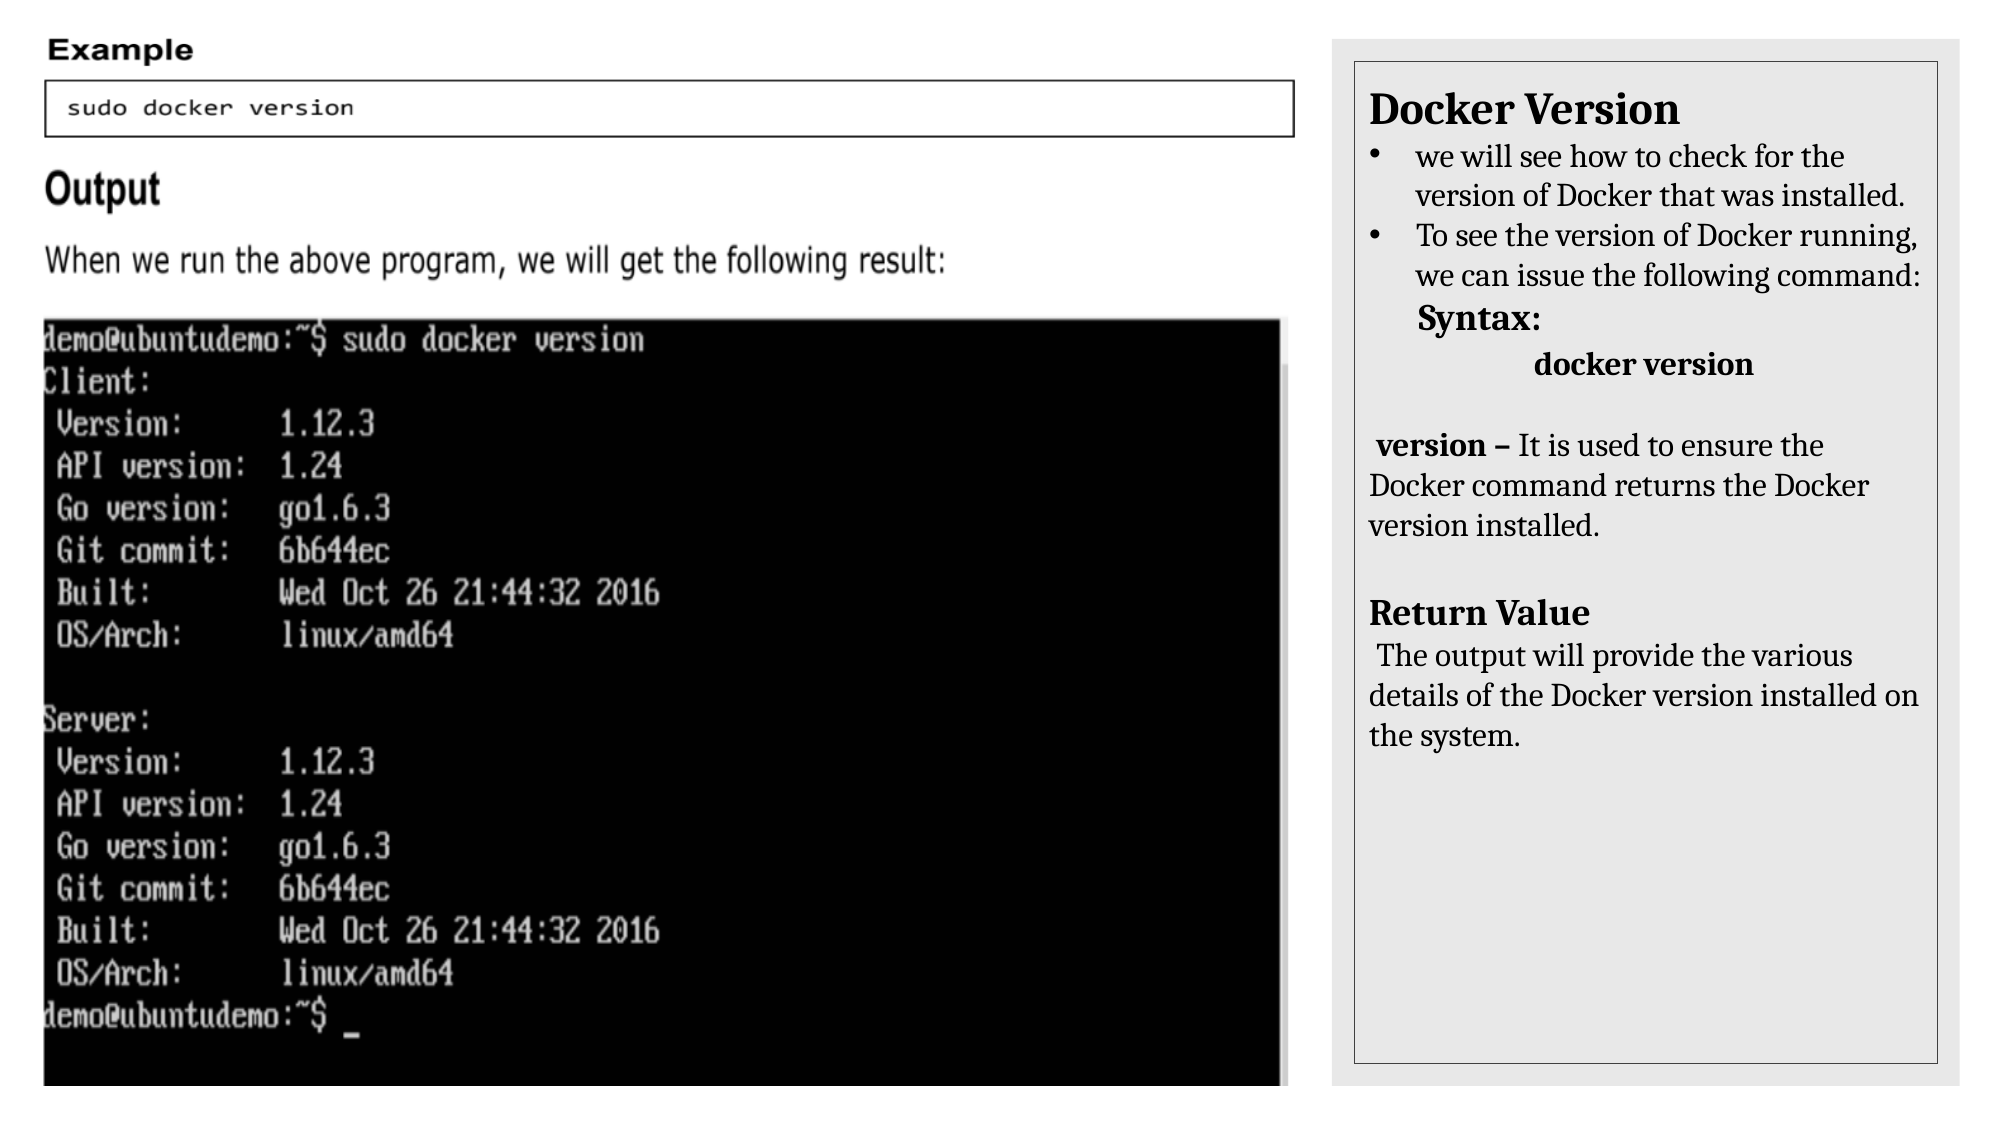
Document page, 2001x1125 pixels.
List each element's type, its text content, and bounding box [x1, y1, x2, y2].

text_box Docker Version we will see how to check for the version of Docker that was installed. To see the version of Docker running, we can issue the following command: Syntax: docker version version – It is used to ensure the Docker command returns the Docker version installed. Return Value The output will provide the various details of the Docker version installed on the system. [1354, 71, 1946, 761]
picture [37, 27, 1300, 1086]
